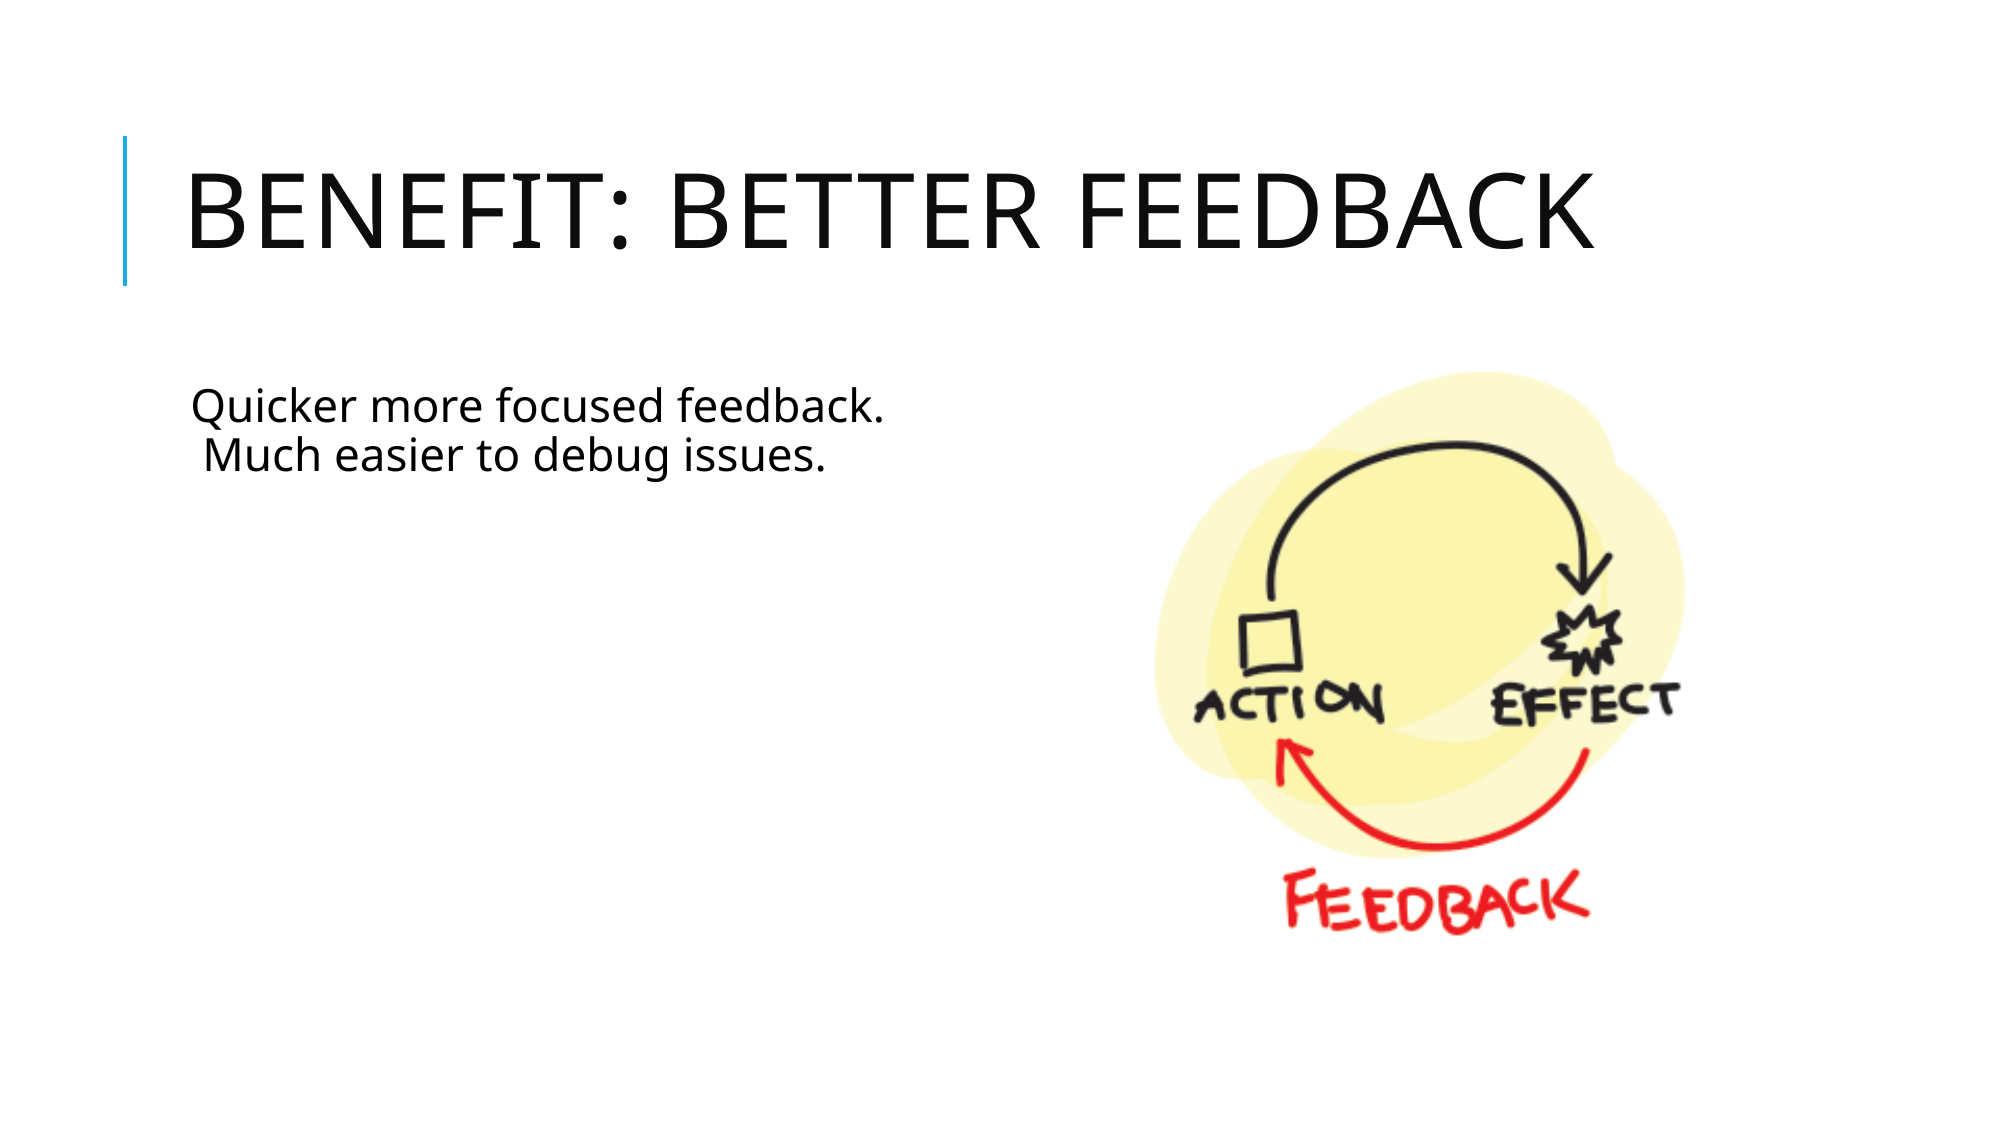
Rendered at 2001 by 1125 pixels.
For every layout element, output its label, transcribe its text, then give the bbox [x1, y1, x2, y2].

title Benefit: Better feedback [168, 96, 1763, 342]
list Quicker more focused feedback. Much easier to debug issues. [168, 375, 902, 1035]
picture [901, 341, 1944, 968]
